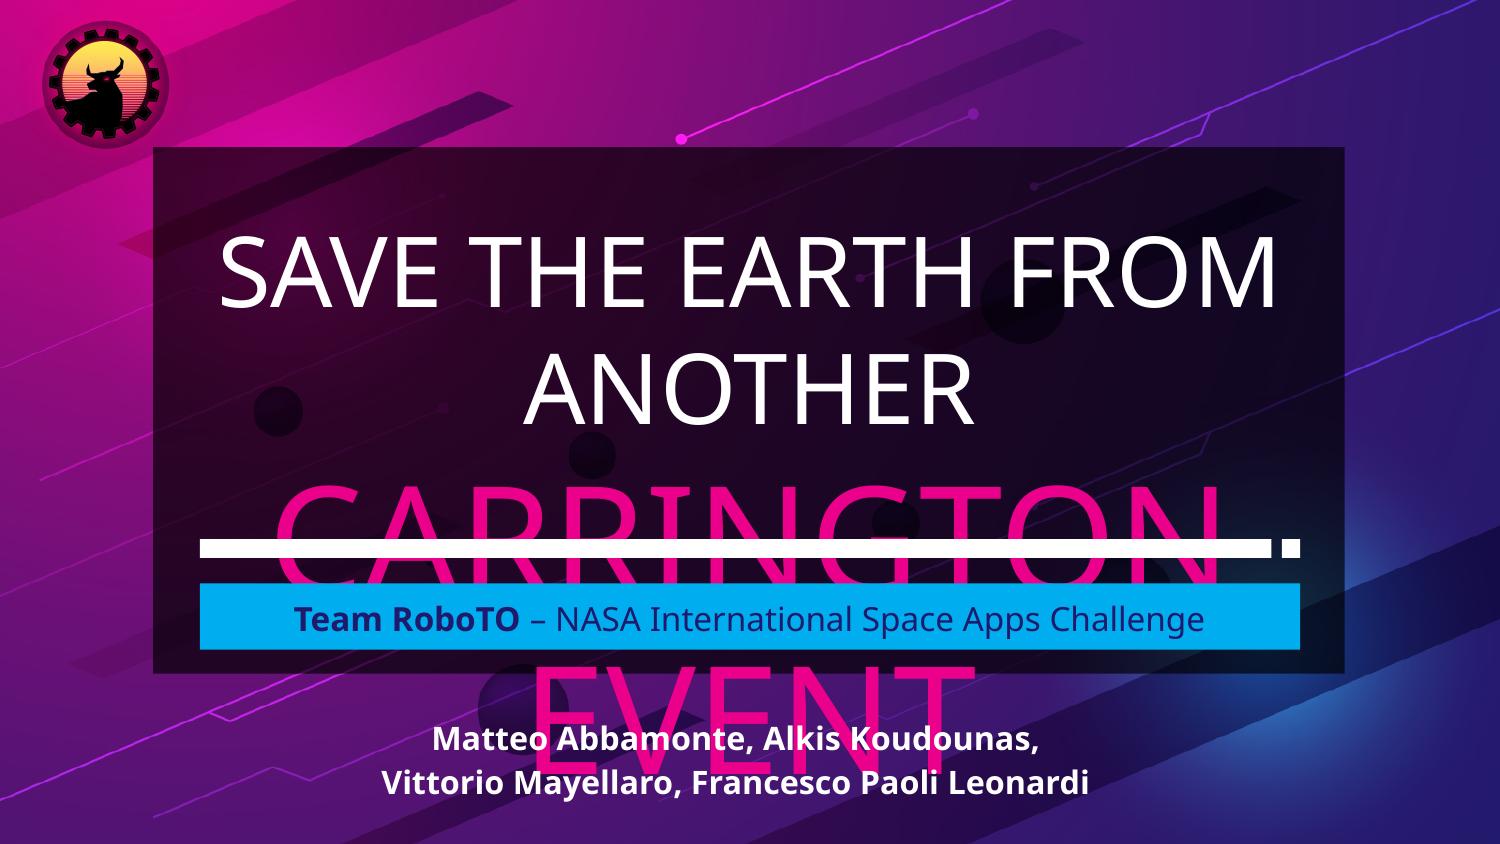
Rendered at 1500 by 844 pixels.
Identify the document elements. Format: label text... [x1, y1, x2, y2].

title SAVE THE EARTH FROM ANOTHER CARRINGTON EVENT [199, 194, 1301, 510]
subtitle Team RoboTO – NASA International Space Apps Challenge [199, 583, 1301, 650]
picture [0, 0, 1500, 844]
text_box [199, 538, 1301, 559]
text_box Matteo Abbamonte, Alkis Koudounas, Vittorio Mayellaro, Francesco Paoli Leonardi [360, 697, 1111, 830]
